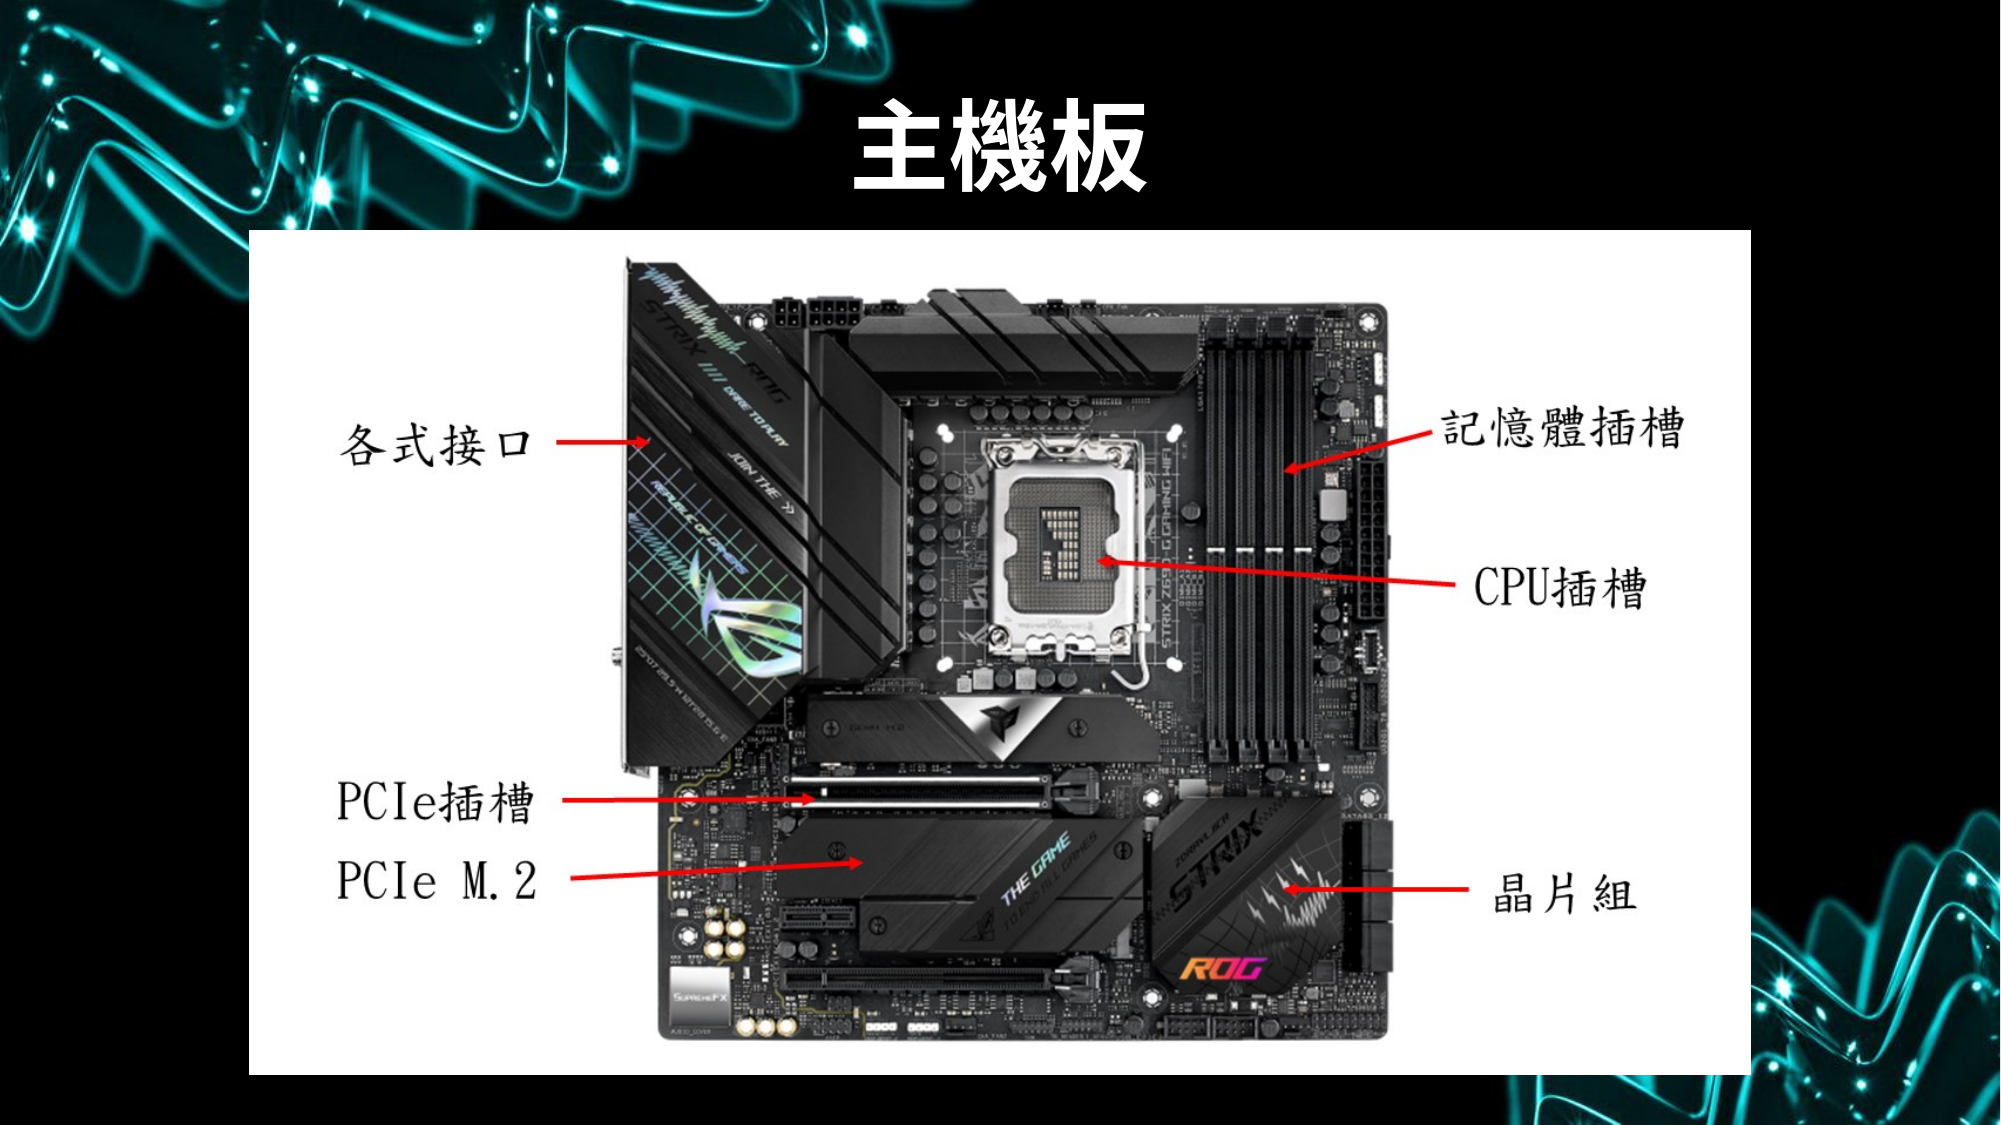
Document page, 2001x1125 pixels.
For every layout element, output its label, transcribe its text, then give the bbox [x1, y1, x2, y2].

picture [0, 0, 2001, 1125]
text_box 主機板 [156, 74, 1844, 212]
